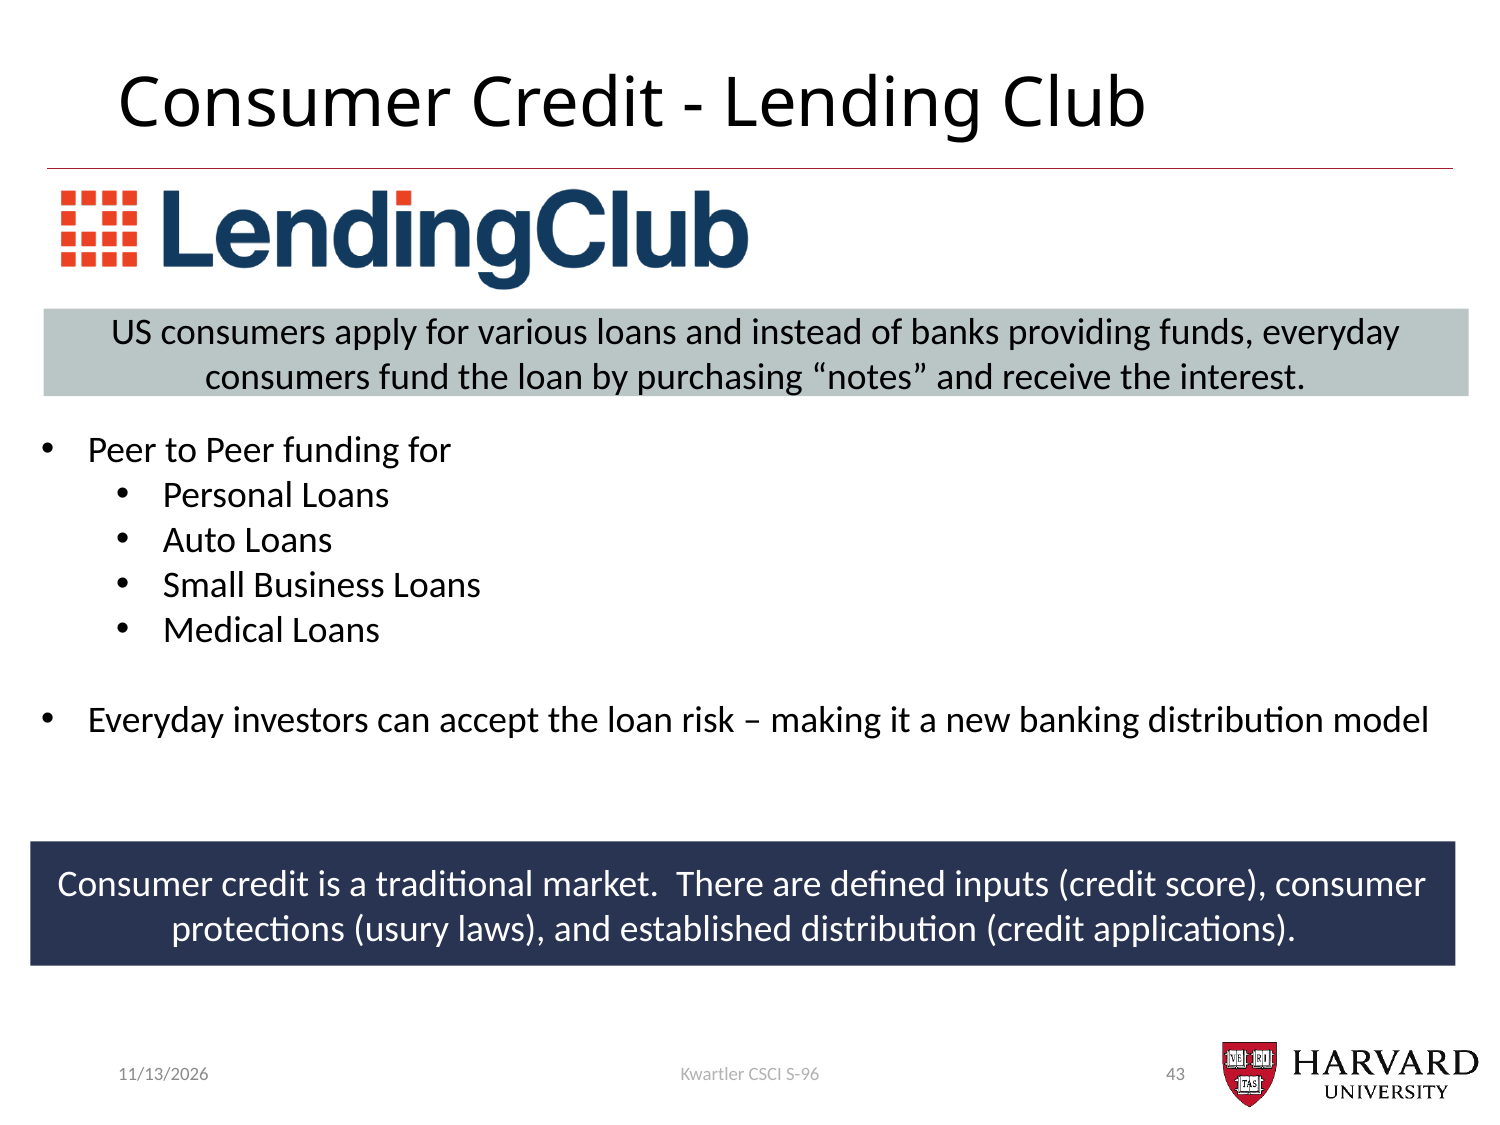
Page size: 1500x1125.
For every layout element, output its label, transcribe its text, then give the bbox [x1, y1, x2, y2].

text_box Peer to Peer funding for Personal Loans Auto Loans Small Business Loans Medical Loans Everyday investors can accept the loan risk – making it a new banking distribution model [26, 417, 1454, 747]
footer Kwartler CSCI S-96 [496, 1042, 1004, 1103]
picture [1200, 1024, 1500, 1125]
title Consumer Credit - Lending Club [103, 59, 1397, 157]
text_box US consumers apply for various loans and instead of banks providing funds, everyday consumers fund the loan by purchasing “notes” and receive the interest. [43, 308, 1470, 397]
text_box Consumer credit is a traditional market. There are defined inputs (credit score), consumer protections (usury laws), and established distribution (credit applications). [29, 840, 1456, 967]
picture [52, 187, 755, 296]
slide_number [103, 1042, 441, 1103]
slide_number 43 [1059, 1042, 1200, 1103]
